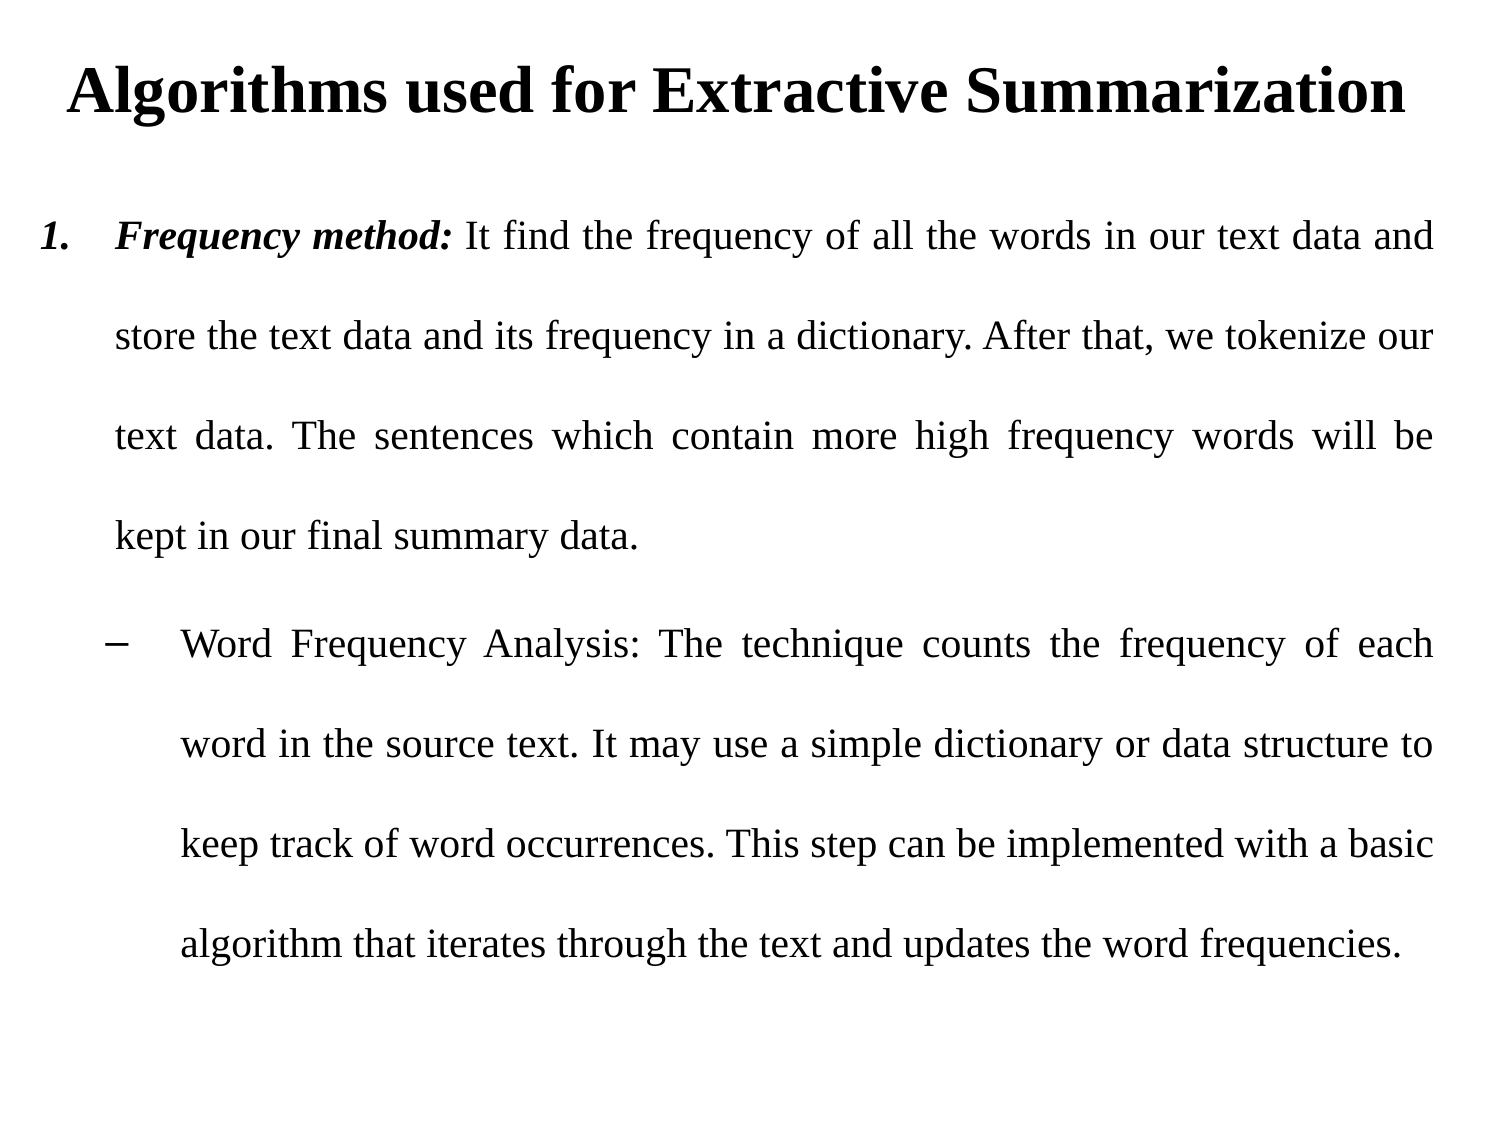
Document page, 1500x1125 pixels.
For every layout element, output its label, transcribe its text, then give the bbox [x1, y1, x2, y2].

title Algorithms used for Extractive Summarization [24, 39, 1451, 133]
list Frequency method: It find the frequency of all the words in our text data and store the text data and its frequency in a dictionary. After that, we tokenize our text data. The sentences which contain more high frequency words will be kept in our final summary data. Word Frequency Analysis: The technique counts the frequency of each word in the source text. It may use a simple dictionary or data structure to keep track of word occurrences. This step can be implemented with a basic algorithm that iterates through the text and updates the word frequencies. [24, 149, 1451, 1125]
